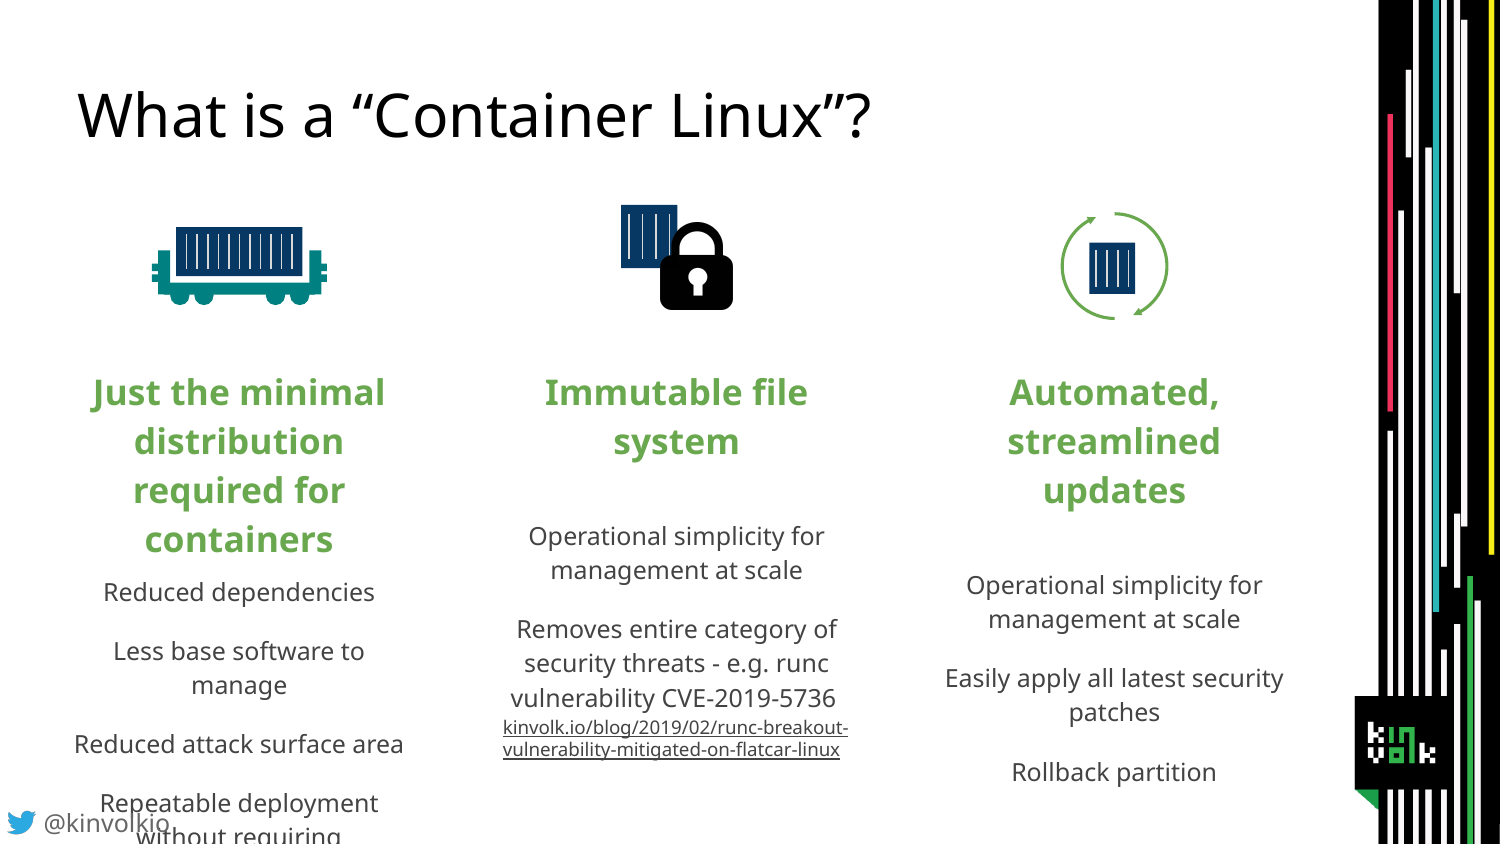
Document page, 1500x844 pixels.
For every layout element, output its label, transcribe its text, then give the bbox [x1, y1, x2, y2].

list Automated, streamlined updates Operational simplicity for management at scale Easily apply all latest security patches Rollback partition [925, 348, 1304, 736]
text_box @kinvolkio [28, 801, 641, 844]
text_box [151, 226, 328, 306]
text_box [620, 204, 734, 310]
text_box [1061, 213, 1168, 319]
picture [0, 0, 1500, 844]
list Just the minimal distribution required for containers Reduced dependencies Less base software to manage Reduced attack surface area Repeatable deployment without requiring chef/puppet [50, 348, 429, 736]
title What is a “Container Linux”? [62, 62, 1333, 157]
list Immutable file system Operational simplicity for management at scale Removes entire category of security threats - e.g. runc vulnerability CVE-2019-5736 kinvolk.io/blog/2019/02/runc-breakout-vulnerability-mitigated-on-flatcar-linux [487, 348, 866, 736]
